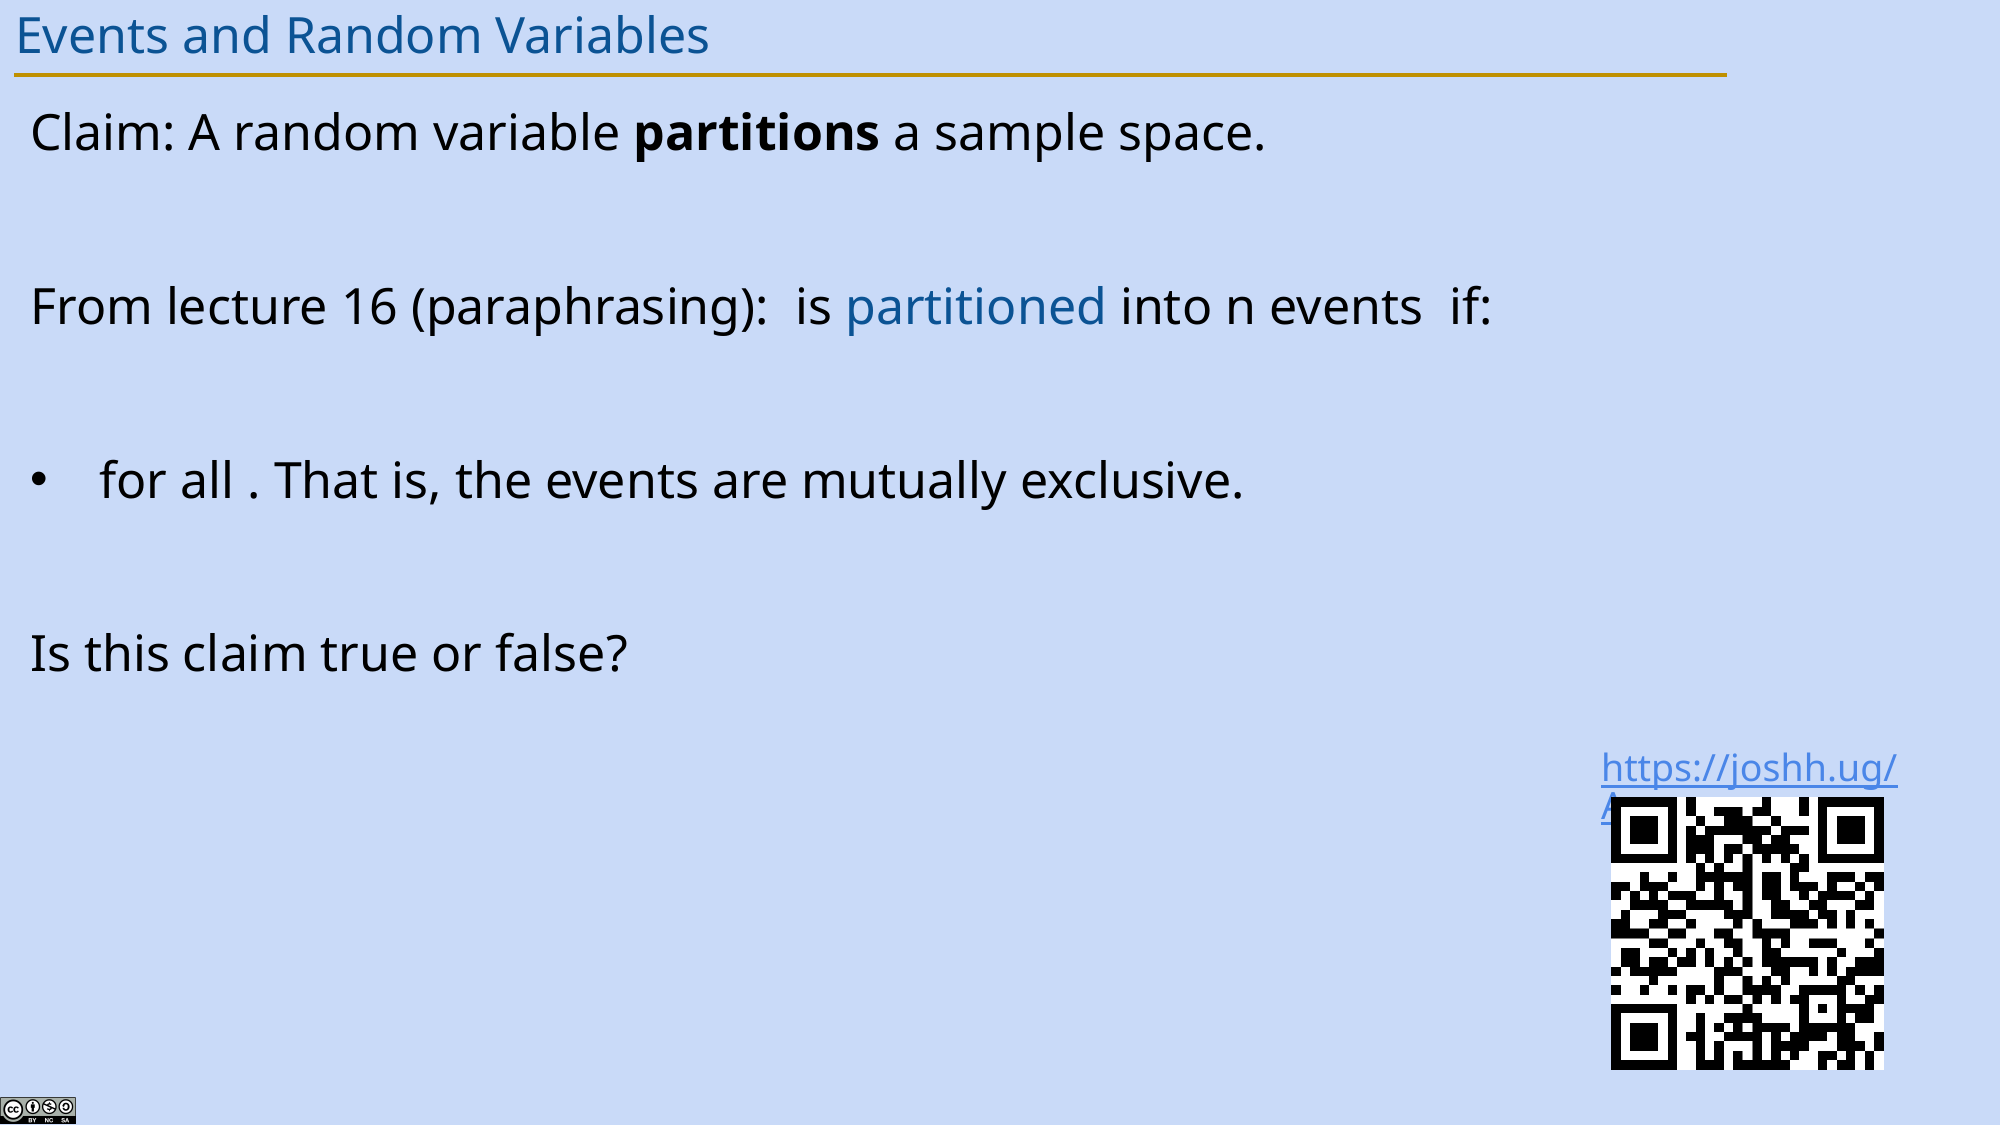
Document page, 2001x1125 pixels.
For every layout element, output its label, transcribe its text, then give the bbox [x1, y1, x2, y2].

title Events and Random Variables [0, 0, 1725, 75]
text_box https://joshh.ug/A [1586, 736, 1927, 803]
picture [1611, 797, 1885, 1071]
picture [0, 1097, 76, 1124]
